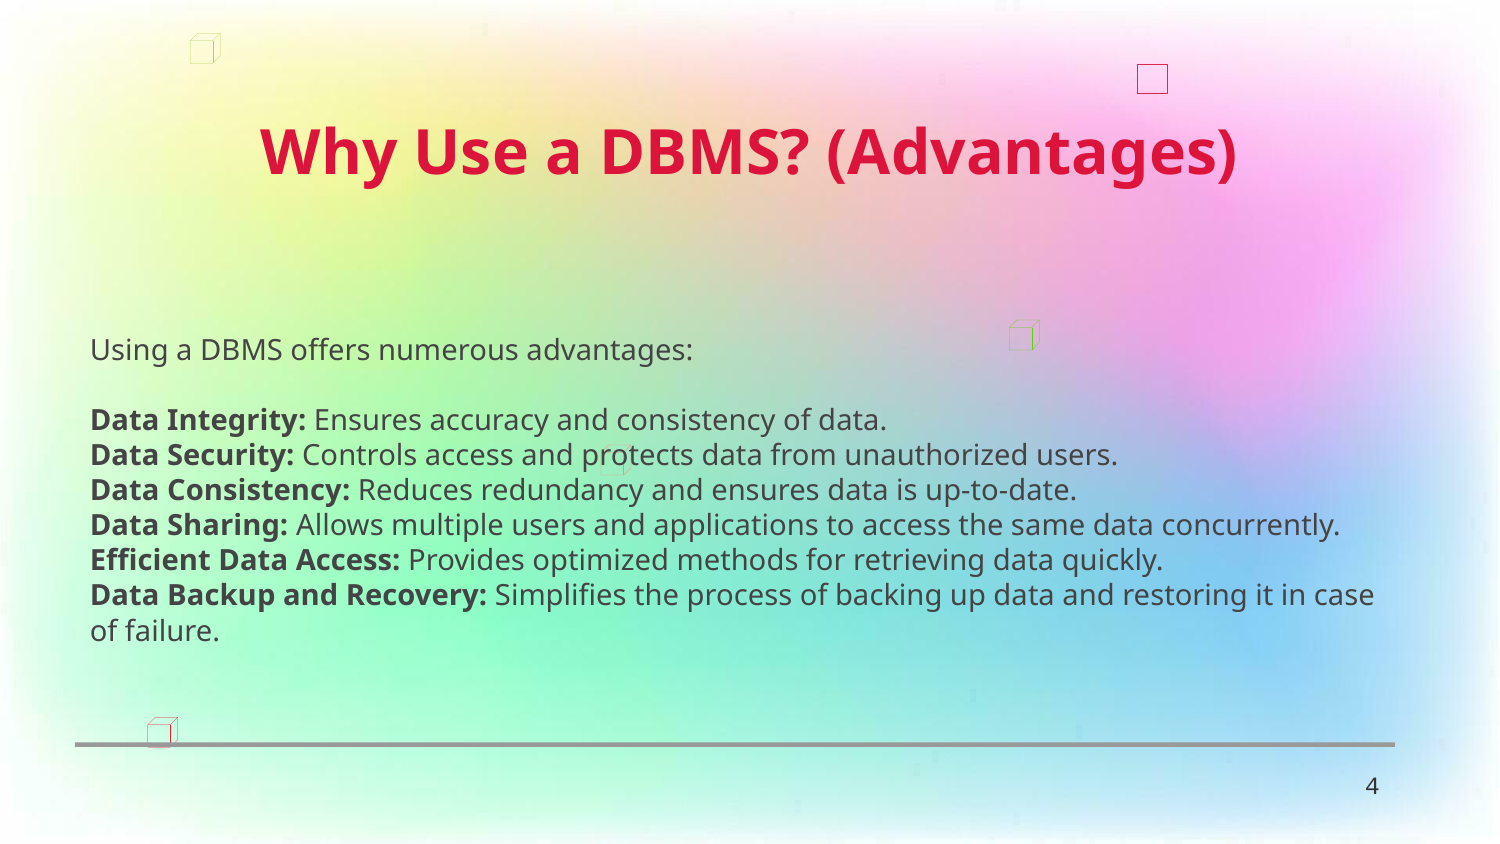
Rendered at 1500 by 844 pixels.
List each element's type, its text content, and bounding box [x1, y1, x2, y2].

text_box [74, 742, 1395, 747]
text_box Why Use a DBMS? (Advantages) [74, 74, 1425, 225]
picture [0, 0, 1500, 844]
text_box [190, 33, 221, 64]
text_box Using a DBMS offers numerous advantages: Data Integrity: Ensures accuracy and consistency of data. Data Security: Controls access and protects data from unauthorized users. Data Consistency: Reduces redundancy and ensures data is up-to-date. Data Sharing: Allows multiple users and applications to access the same data concurrently. Efficient Data Access: Provides optimized methods for retrieving data quickly. Data Backup and Recovery: Simplifies the process of backing up data and restoring it in case of failure. [74, 270, 1425, 777]
text_box [1136, 63, 1167, 74]
text_box [190, 33, 219, 40]
